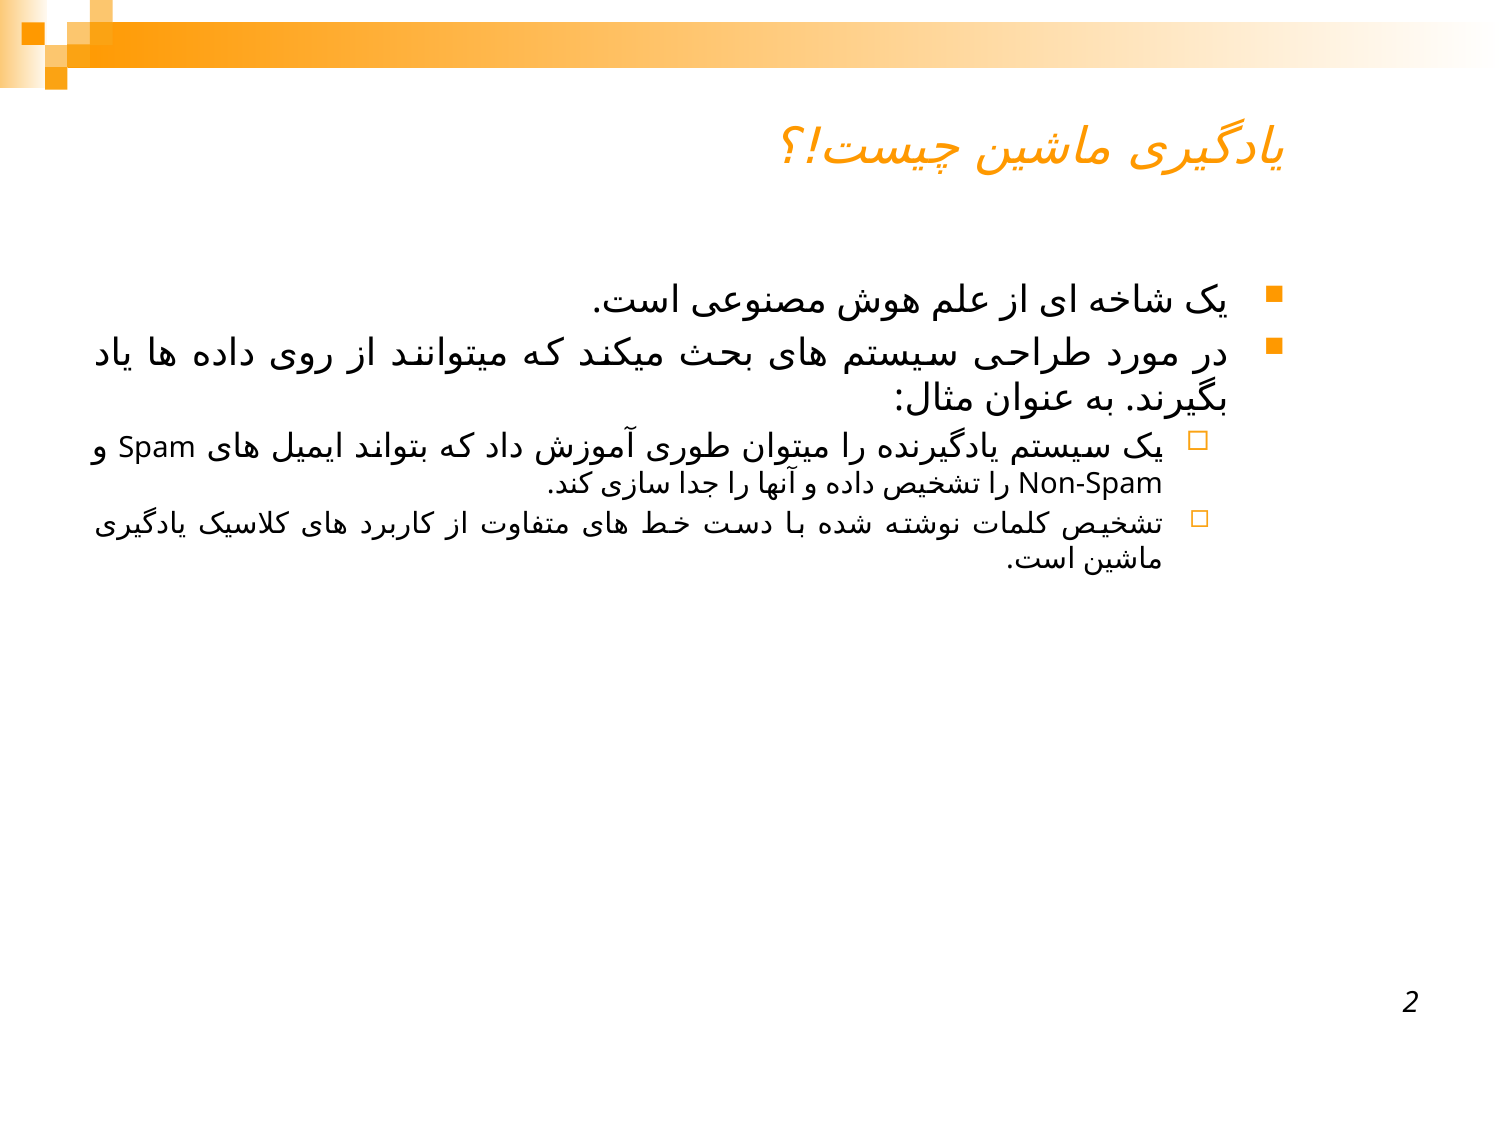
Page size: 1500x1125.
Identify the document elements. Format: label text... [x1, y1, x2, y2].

list یک شاخه ای از علم هوش مصنوعی است. در مورد طراحی سیستم های بحث میکند که میتوانند از روی داده ها یاد بگیرند. به عنوان مثال: یک سیستم یادگیرنده را میتوان طوری آموزش داد که بتواند ایمیل های Spam و Non-Spam را تشخیص داده و آنها را جدا سازی کند. تشخیص کلمات نوشته شده با دست خط های متفاوت از کاربرد های کلاسیک یادگیری ماشین است. [75, 267, 1300, 1067]
slide_number 2 [1333, 945, 1434, 1032]
title یادگیری ماشین چیست!؟ [75, 50, 1300, 238]
